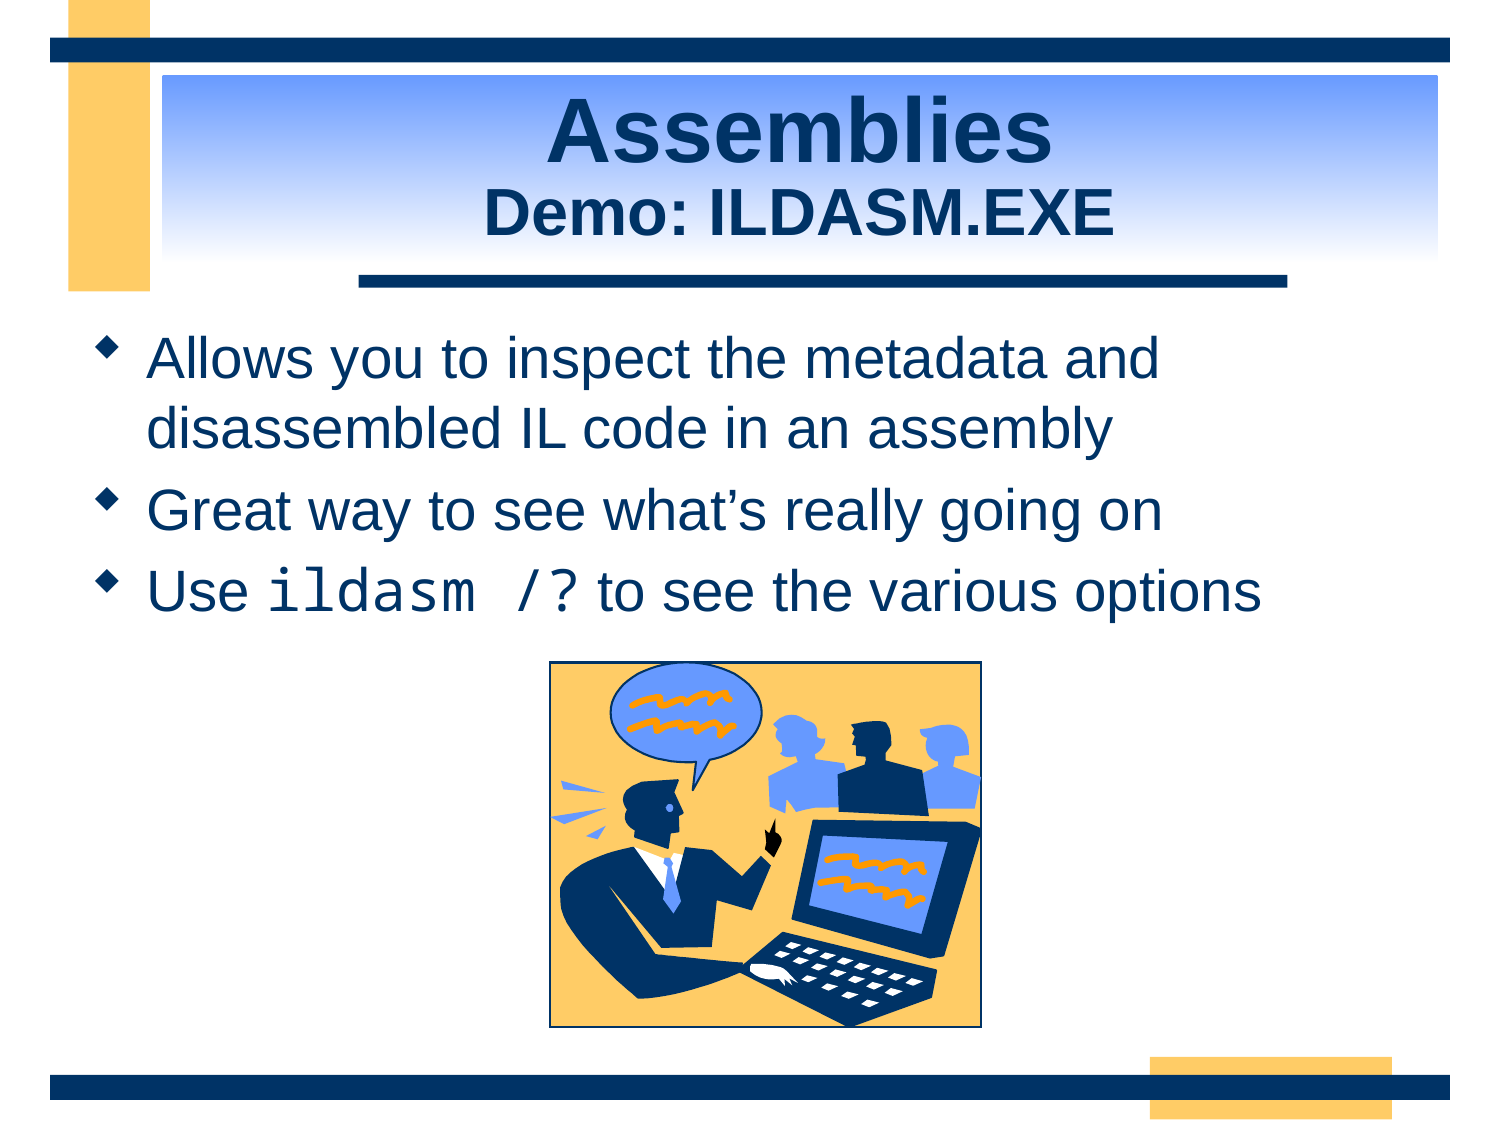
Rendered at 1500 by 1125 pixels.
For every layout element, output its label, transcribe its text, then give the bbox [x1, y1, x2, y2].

list Allows you to inspect the metadata and disassembled IL code in an assembly Great way to see what’s really going on Use ildasm /? to see the various options [74, 312, 1426, 1051]
title Assemblies Demo: ILDASM.EXE [162, 74, 1438, 263]
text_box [549, 662, 982, 1027]
